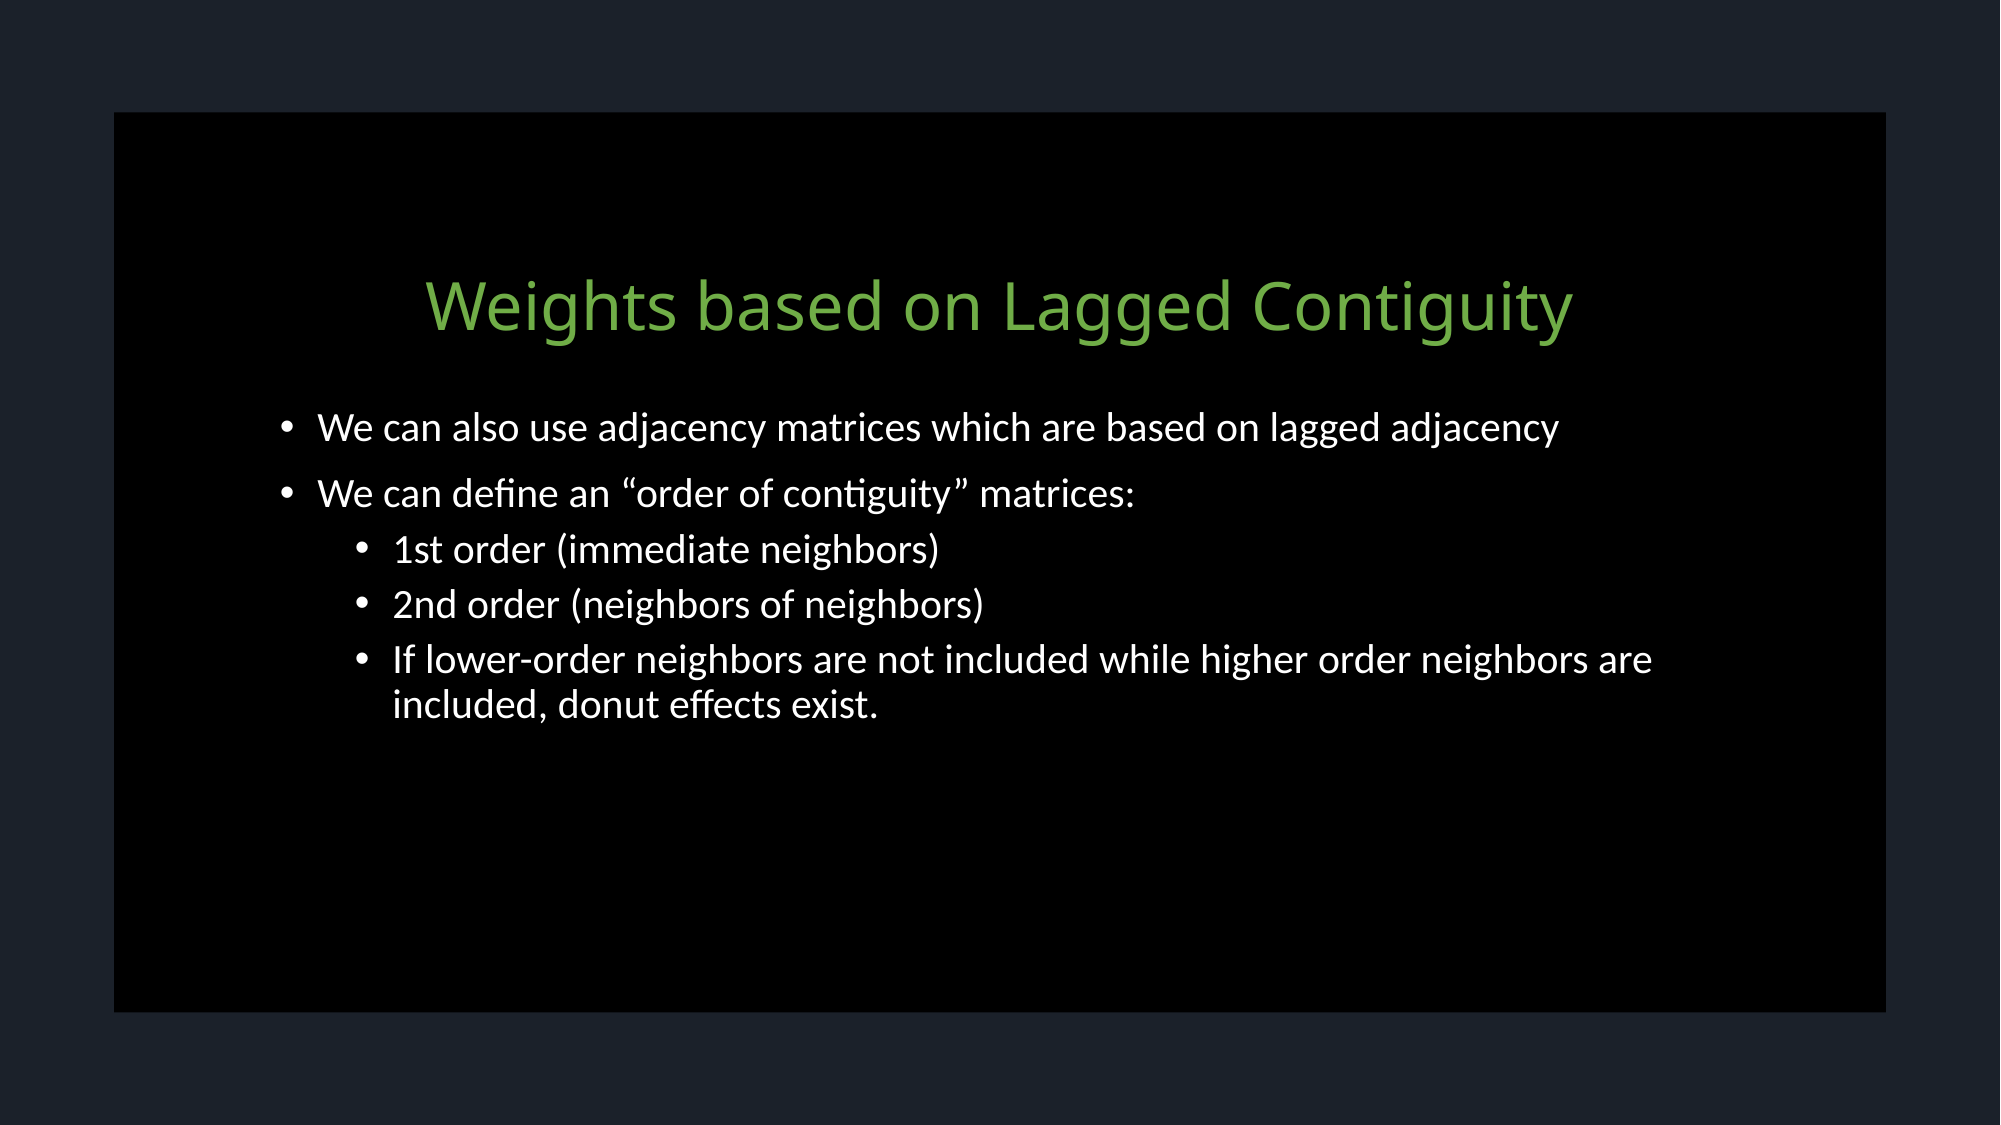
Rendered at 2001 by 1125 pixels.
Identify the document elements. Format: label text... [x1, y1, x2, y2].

title Weights based on Lagged Contiguity [265, 206, 1735, 353]
text_box [113, 111, 1887, 1013]
text_box [0, 0, 2000, 1125]
list We can also use adjacency matrices which are based on lagged adjacency We can define an “order of contiguity” matrices: 1st order (immediate neighbors) 2nd order (neighbors of neighbors) If lower-order neighbors are not included while higher order neighbors are included, donut effects exist. [265, 398, 1698, 995]
